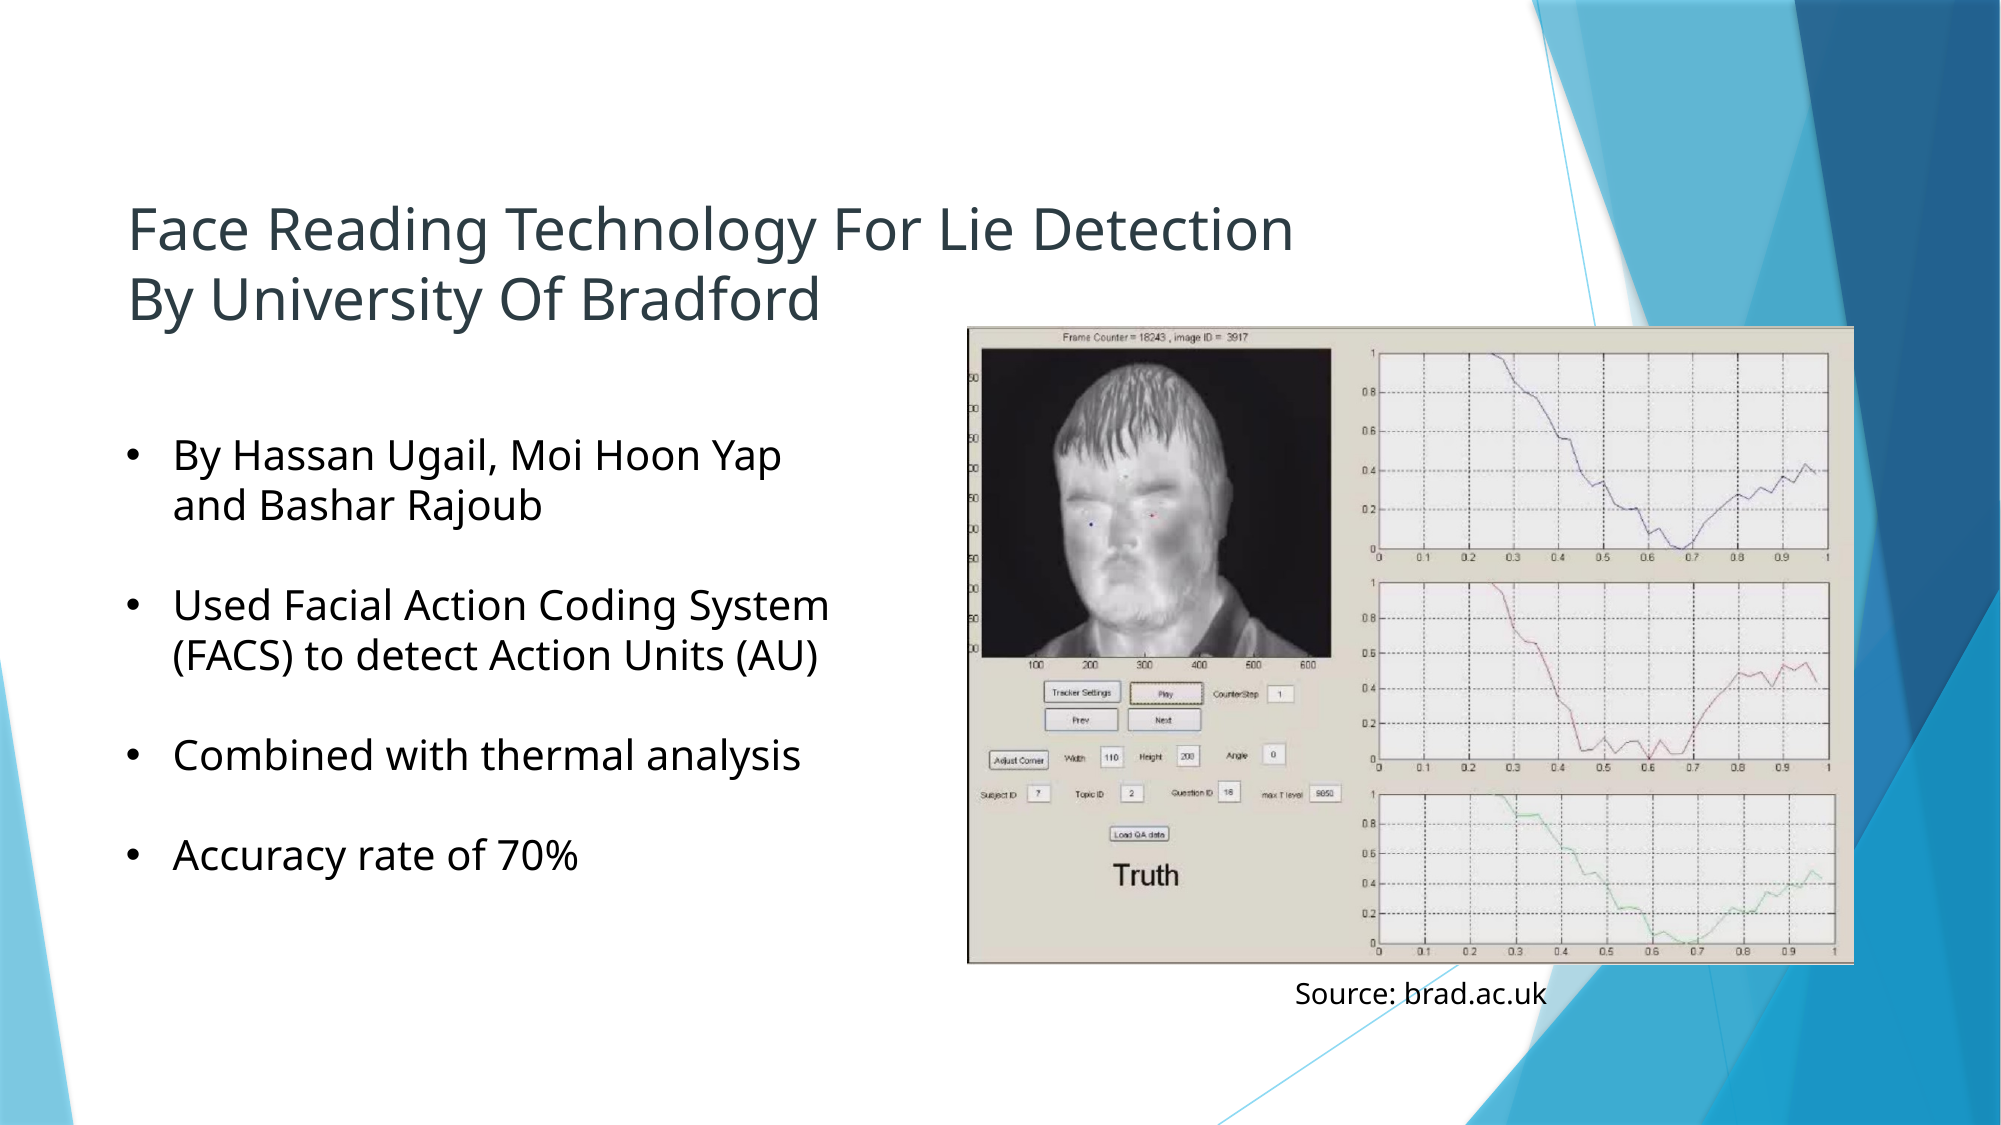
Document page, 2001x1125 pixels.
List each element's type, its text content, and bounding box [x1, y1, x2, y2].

text_box By Hassan Ugail, Moi Hoon Yap and Bashar Rajoub Used Facial Action Coding System (FACS) to detect Action Units (AU) Combined with thermal analysis Accuracy rate of 70% [111, 421, 848, 887]
text_box Source: brad.ac.uk [953, 967, 1890, 1018]
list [967, 326, 1855, 966]
text_box Face Reading Technology For Lie Detection By University Of Bradford [112, 184, 1363, 327]
